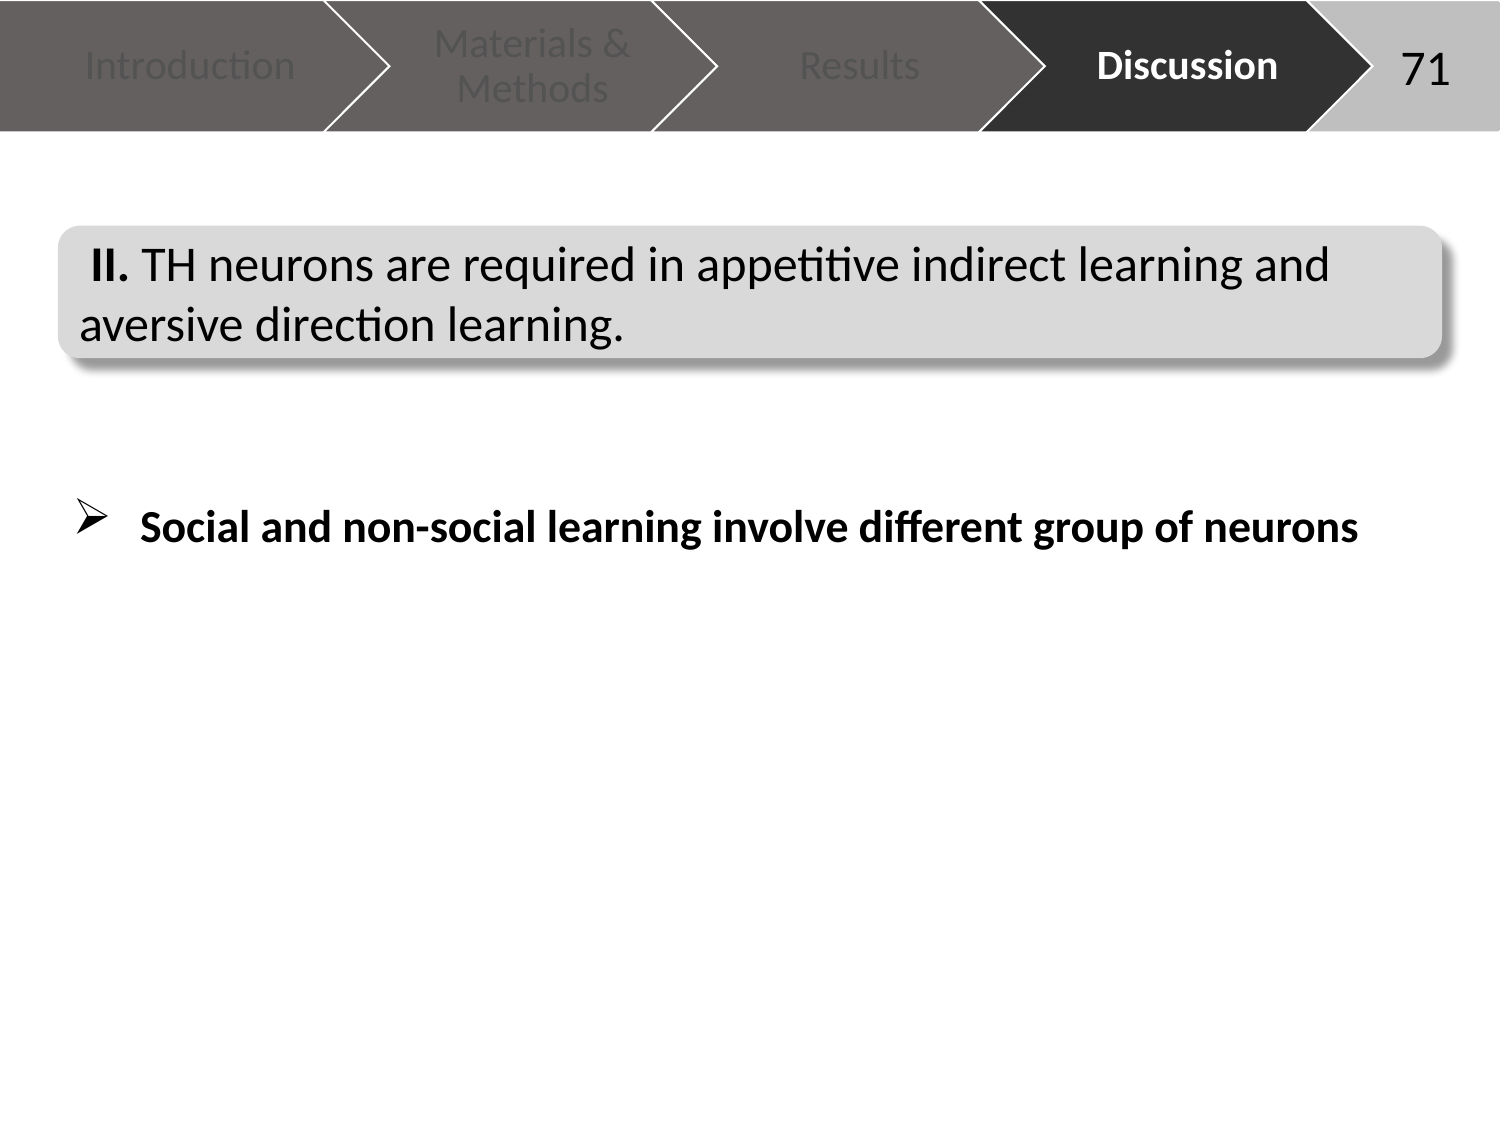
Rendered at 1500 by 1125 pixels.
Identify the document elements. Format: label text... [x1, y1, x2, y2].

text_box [0, 0, 1500, 133]
text_box II. TH neurons are required in appetitive indirect learning and aversive direction learning. [56, 224, 1444, 360]
text_box Social and non-social learning involve different group of neurons [57, 485, 1384, 666]
